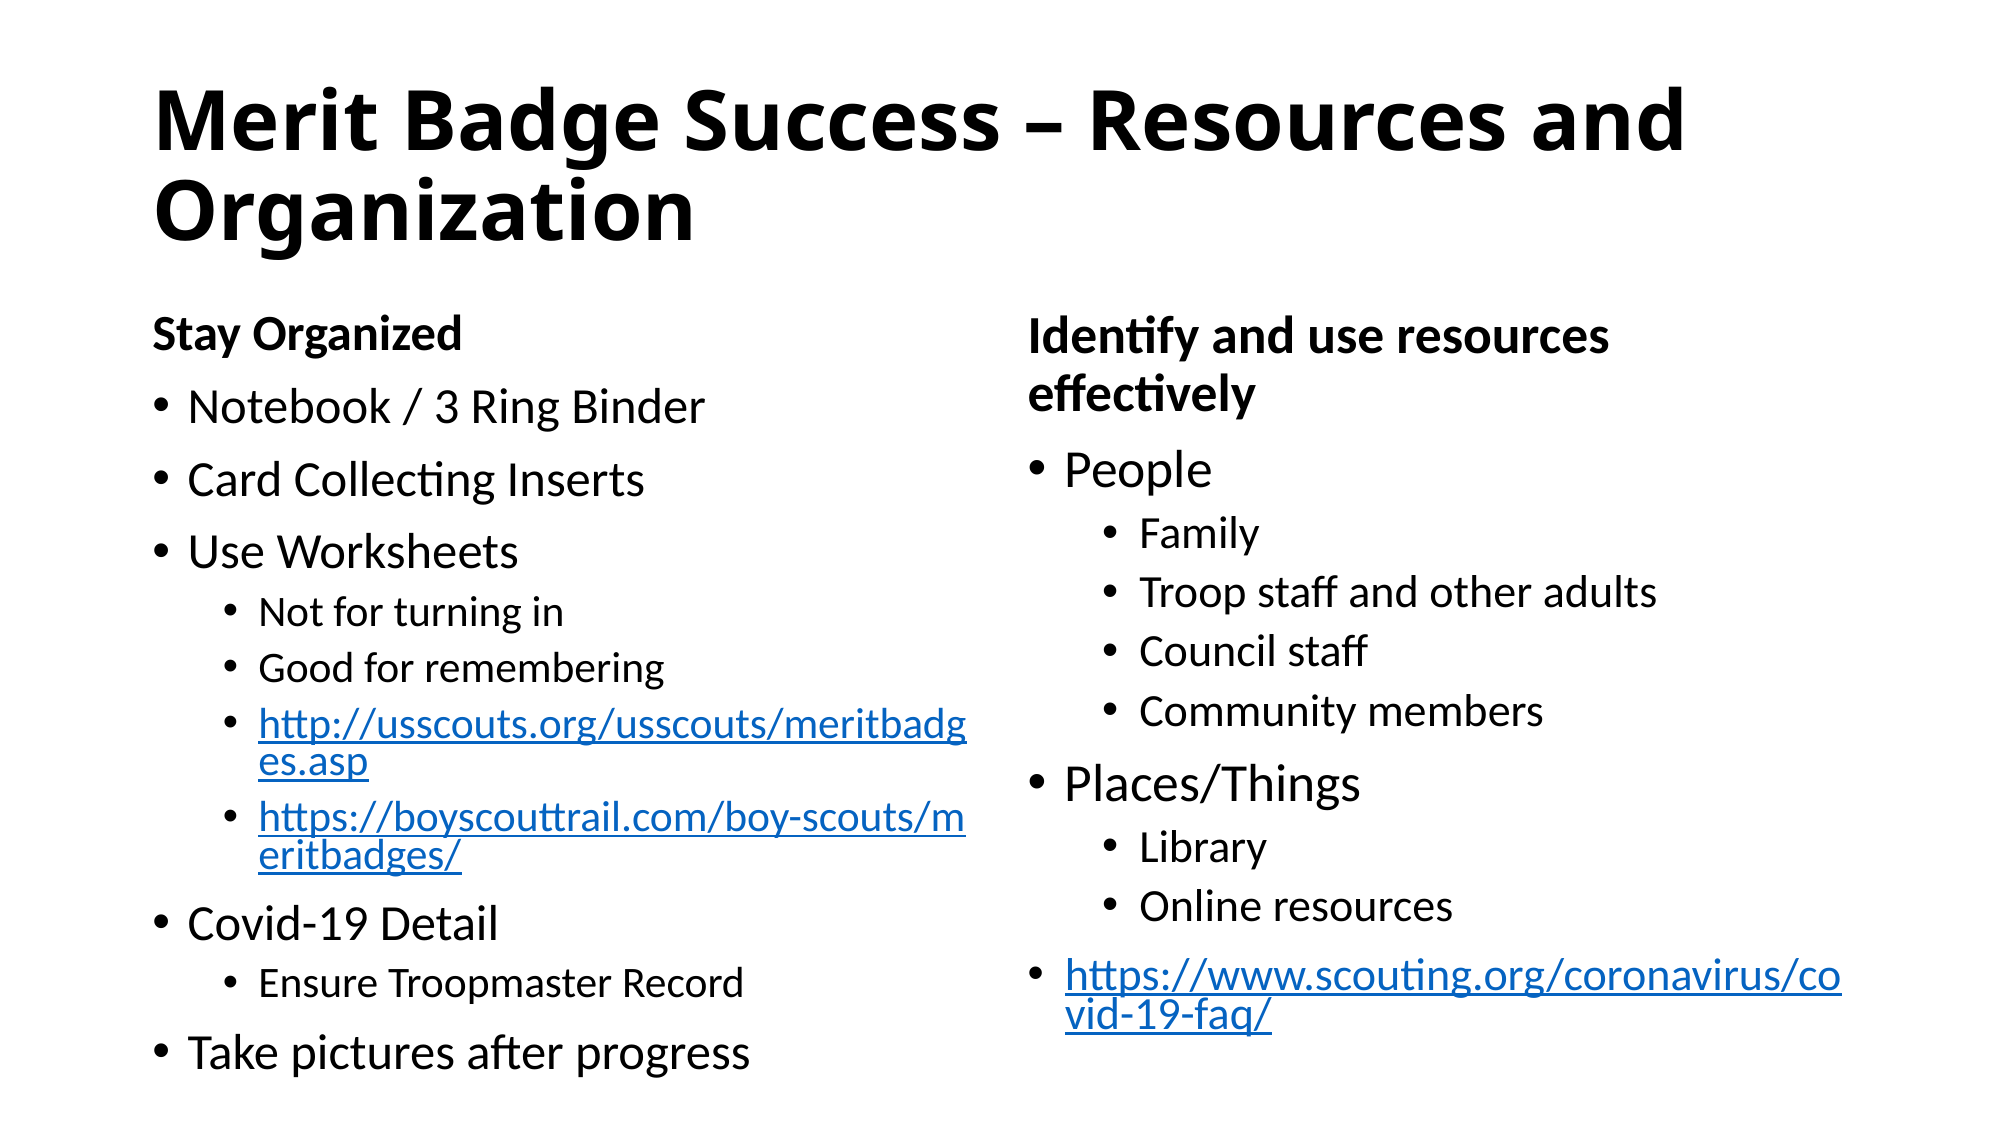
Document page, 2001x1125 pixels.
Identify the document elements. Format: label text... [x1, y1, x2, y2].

title Merit Badge Success – Resources and Organization [137, 59, 1863, 278]
list Stay Organized Notebook / 3 Ring Binder Card Collecting Inserts Use Worksheets Not for turning in Good for remembering http://usscouts.org/usscouts/meritbadges.asp https://boyscouttrail.com/boy-scouts/meritbadges/ Covid-19 Detail Ensure Troopmaster Record Take pictures after progress [137, 299, 988, 1014]
list Identify and use resources effectively People Family Troop staff and other adults Council staff Community members Places/Things Library Online resources https://www.scouting.org/coronavirus/covid-19-faq/ [1012, 299, 1863, 1014]
